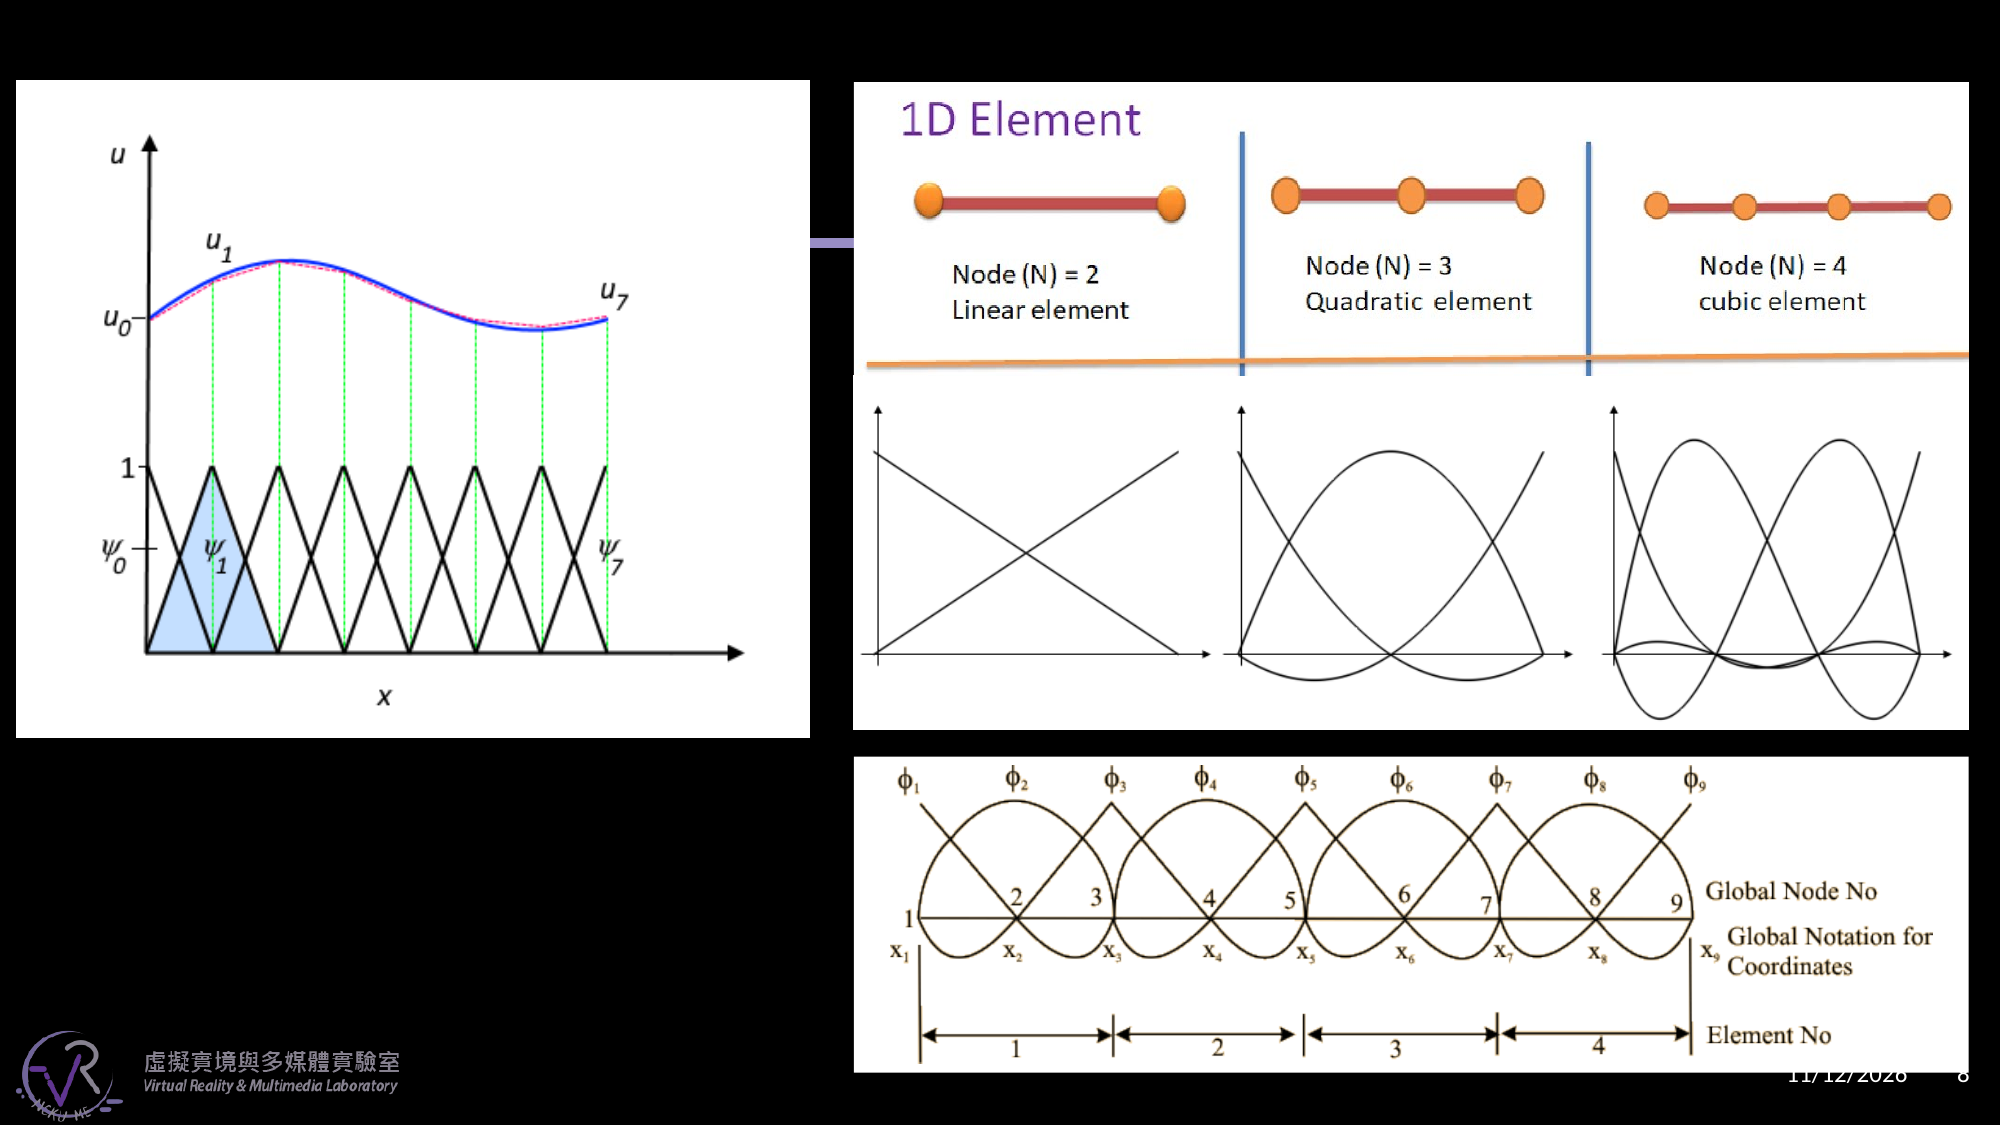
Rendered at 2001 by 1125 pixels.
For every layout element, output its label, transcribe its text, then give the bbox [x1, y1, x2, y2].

picture [15, 1030, 399, 1122]
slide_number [1771, 1073, 1927, 1103]
picture [16, 80, 810, 738]
slide_number 8 [1927, 1042, 1985, 1103]
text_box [853, 756, 1969, 1073]
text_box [853, 59, 1969, 730]
